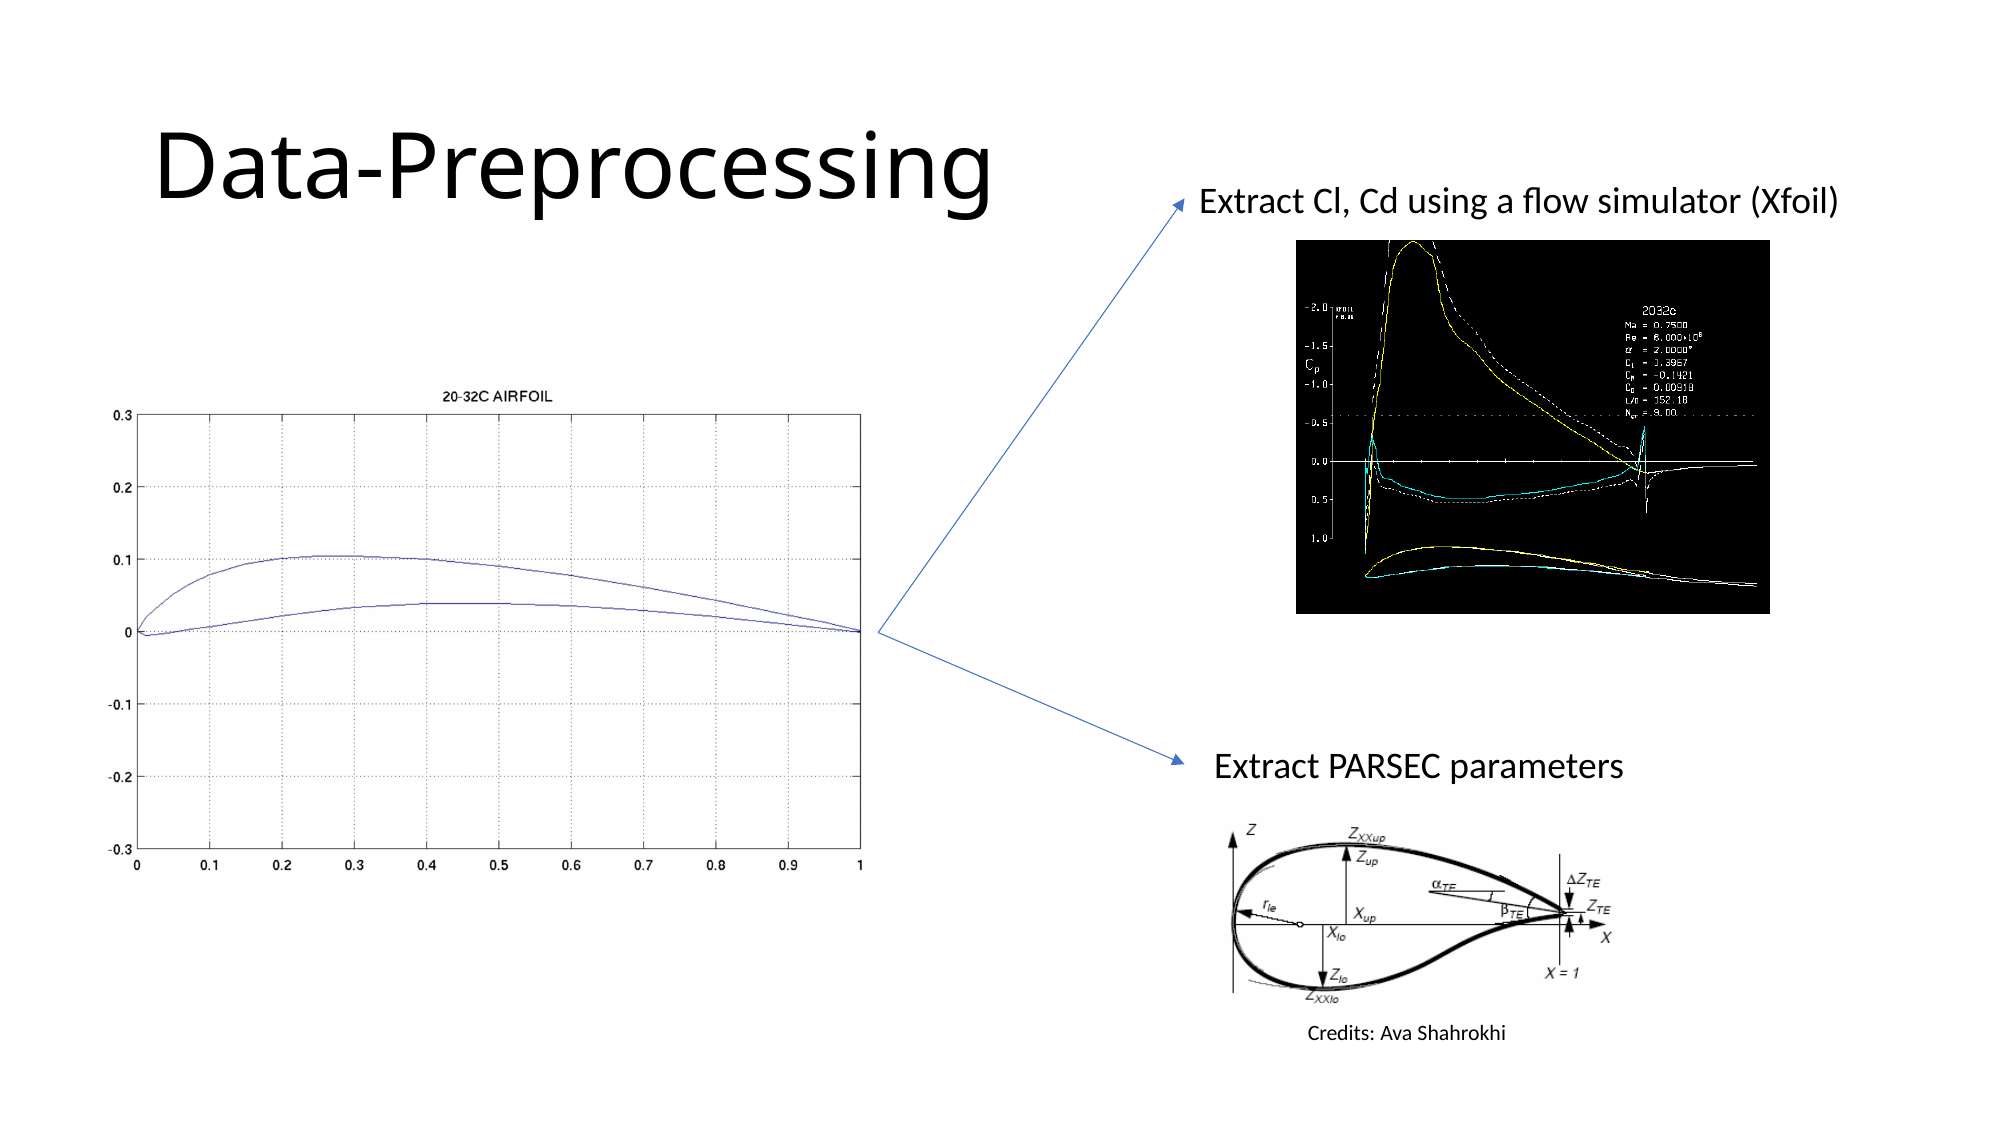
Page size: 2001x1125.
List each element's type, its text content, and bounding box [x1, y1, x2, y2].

picture [1184, 805, 1630, 1012]
text_box Credits: Ava Shahrokhi [1293, 1012, 1522, 1053]
picture [1296, 240, 1770, 614]
text_box Extract Cl, Cd using a flow simulator (Xfoil) [1184, 168, 1882, 229]
title Data-Preprocessing [137, 59, 1863, 278]
text_box Extract PARSEC parameters [1199, 733, 1897, 794]
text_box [878, 198, 1185, 632]
picture [103, 385, 879, 880]
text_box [878, 632, 1185, 765]
